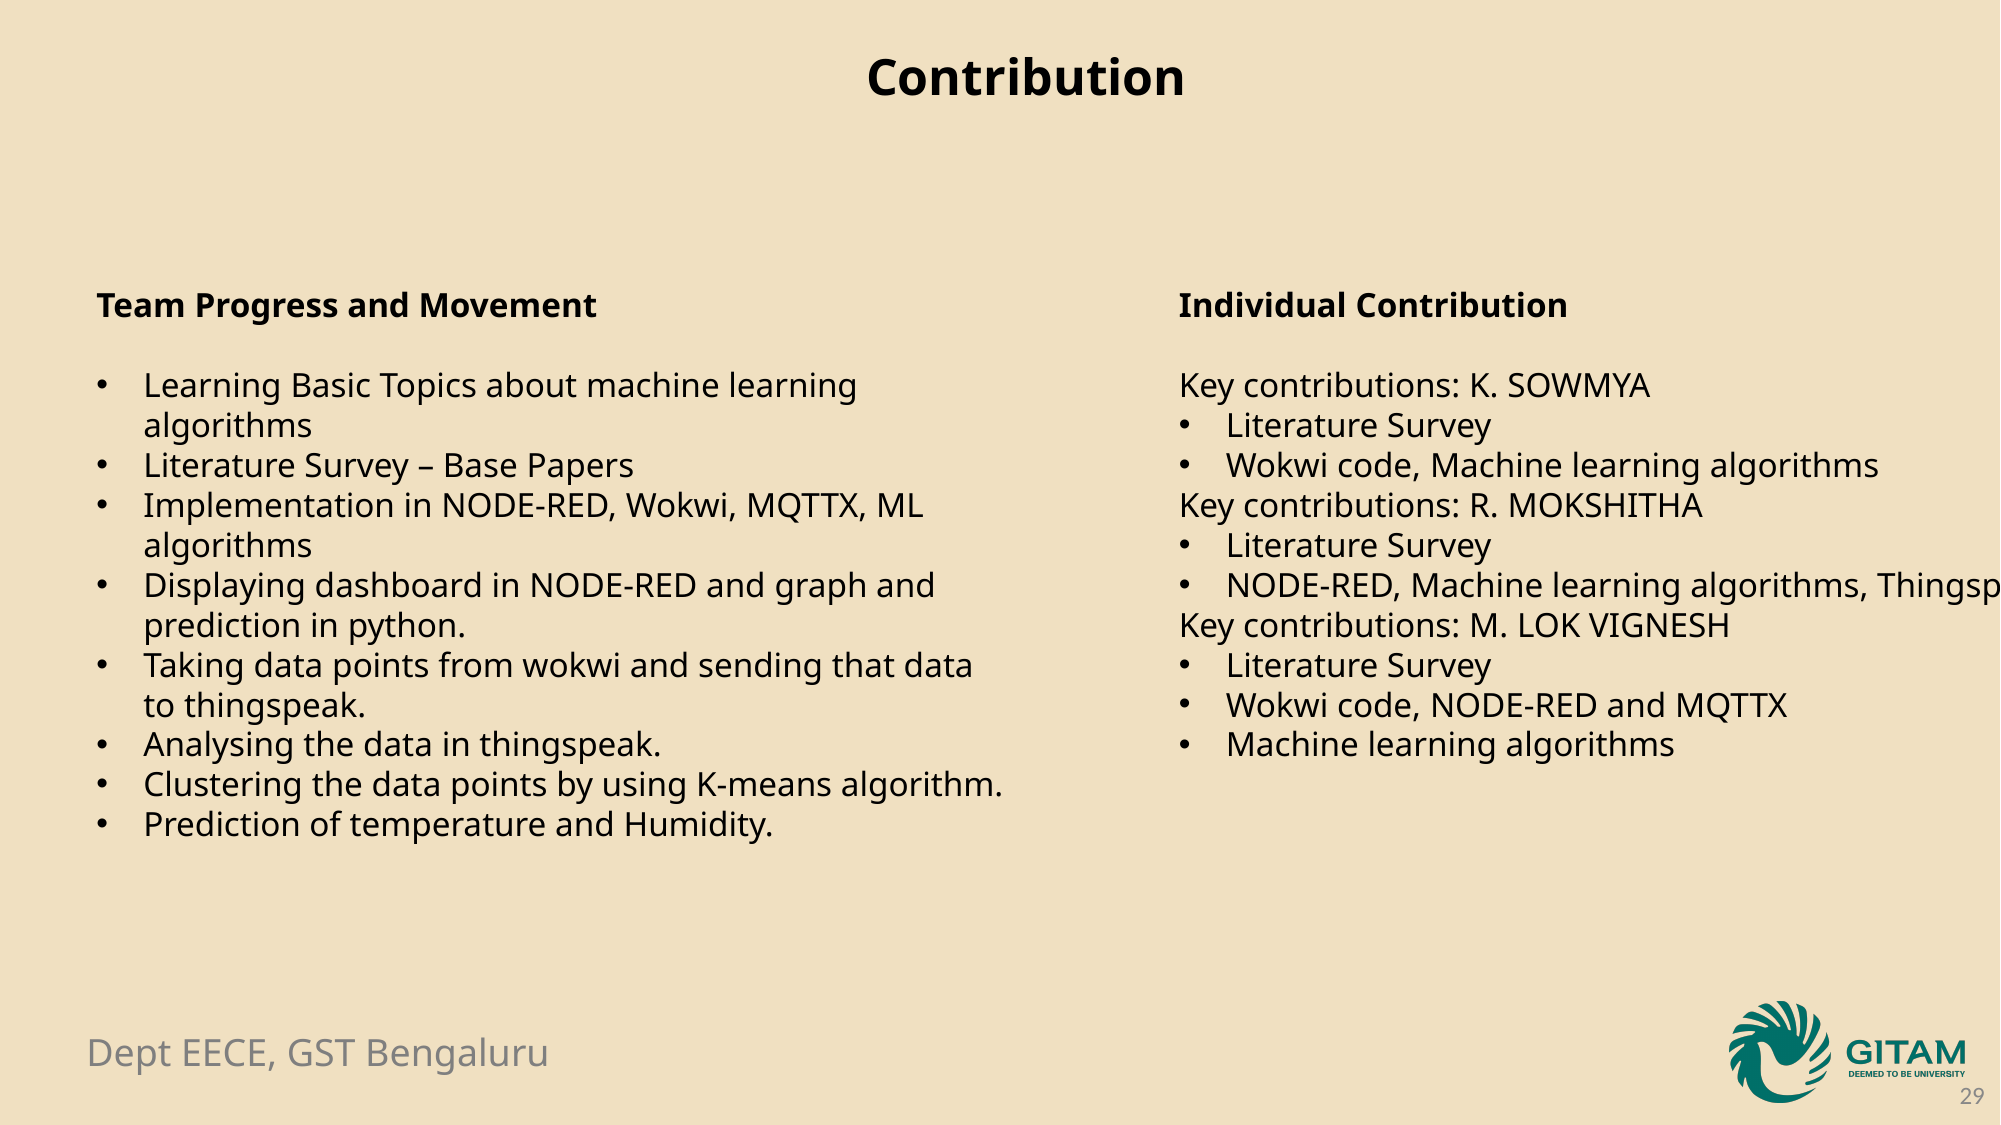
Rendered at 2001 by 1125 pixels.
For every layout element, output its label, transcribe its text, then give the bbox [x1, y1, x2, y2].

text_box Individual Contribution Key contributions: K. SOWMYA Literature Survey Wokwi code, Machine learning algorithms Key contributions: R. MOKSHITHA Literature Survey NODE-RED, Machine learning algorithms, Thingspeak. Key contributions: M. LOK VIGNESH Literature Survey Wokwi code, NODE-RED and MQTTX Machine learning algorithms [1163, 276, 2000, 1125]
text_box Team Progress and Movement Learning Basic Topics about machine learning algorithms Literature Survey – Base Papers Implementation in NODE-RED, Wokwi, MQTTX, ML algorithms Displaying dashboard in NODE-RED and graph and prediction in python. Taking data points from wokwi and sending that data to thingspeak. Analysing the data in thingspeak. Clustering the data points by using K-means algorithm. Prediction of temperature and Humidity. [81, 276, 1027, 1125]
text_box Contribution [163, 38, 1889, 119]
